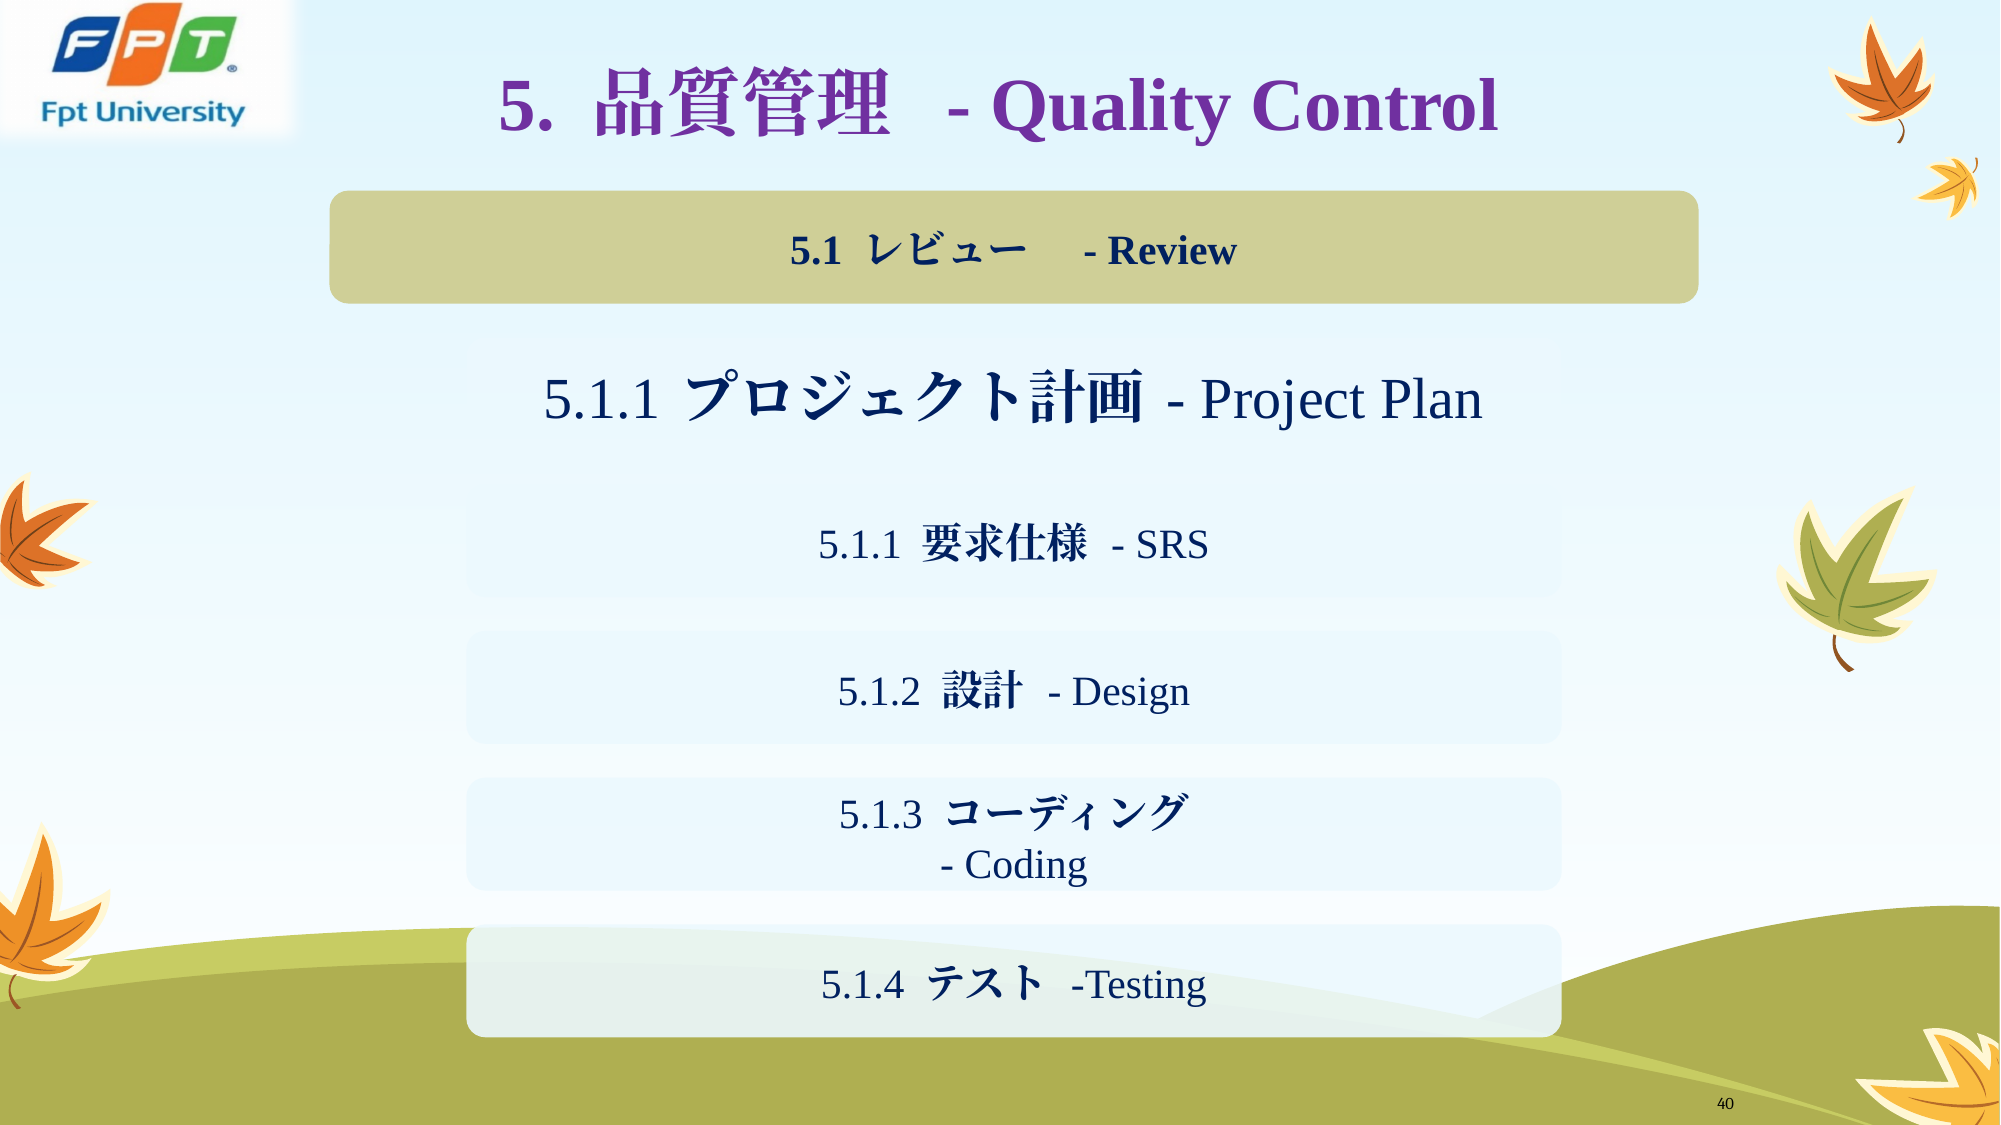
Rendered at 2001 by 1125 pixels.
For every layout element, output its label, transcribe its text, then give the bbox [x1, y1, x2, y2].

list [158, 190, 1870, 1038]
picture [0, 0, 312, 155]
slide_number 40 [1644, 1083, 1750, 1122]
title 5. 品質管理 - Quality Control [312, 12, 1749, 155]
